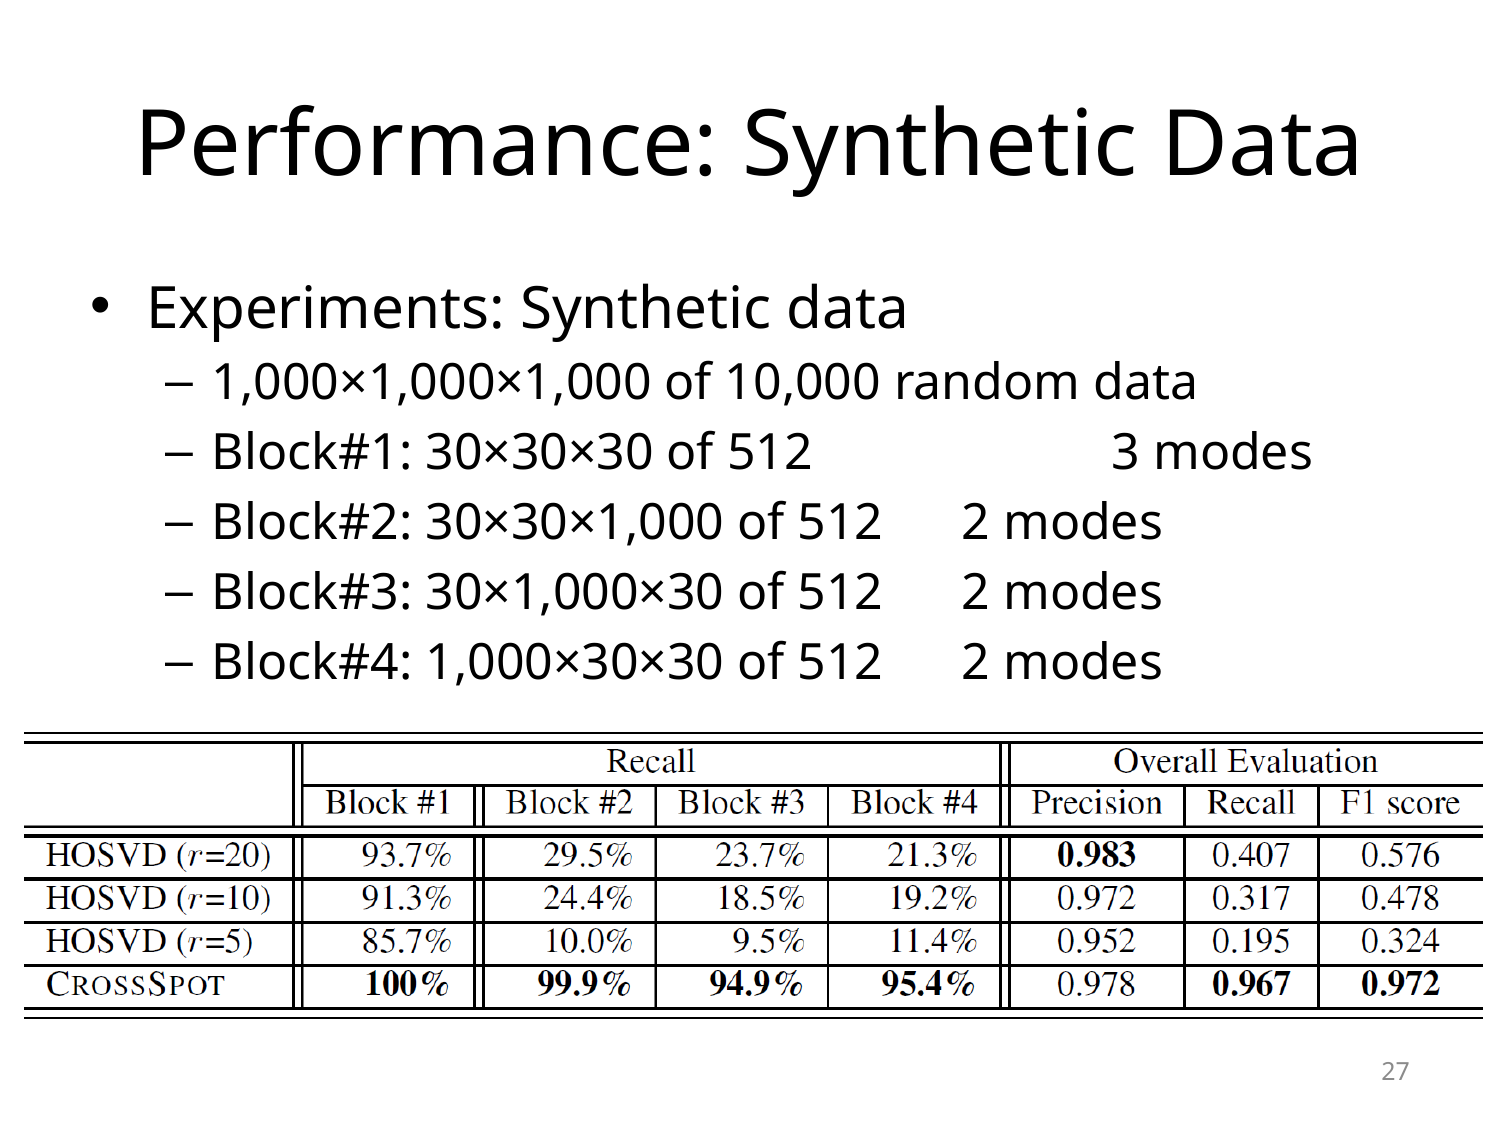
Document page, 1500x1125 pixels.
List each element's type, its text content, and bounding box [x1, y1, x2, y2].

slide_number 27 [1074, 1042, 1425, 1103]
picture [17, 727, 1489, 1024]
list Experiments: Synthetic data 1,000×1,000×1,000 of 10,000 random data Block#1: 30×30×30 of 512 3 modes Block#2: 30×30×1,000 of 512 2 modes Block#3: 30×1,000×30 of 512 2 modes Block#4: 1,000×30×30 of 512 2 modes [75, 262, 1425, 726]
title Performance: Synthetic Data [75, 45, 1425, 233]
